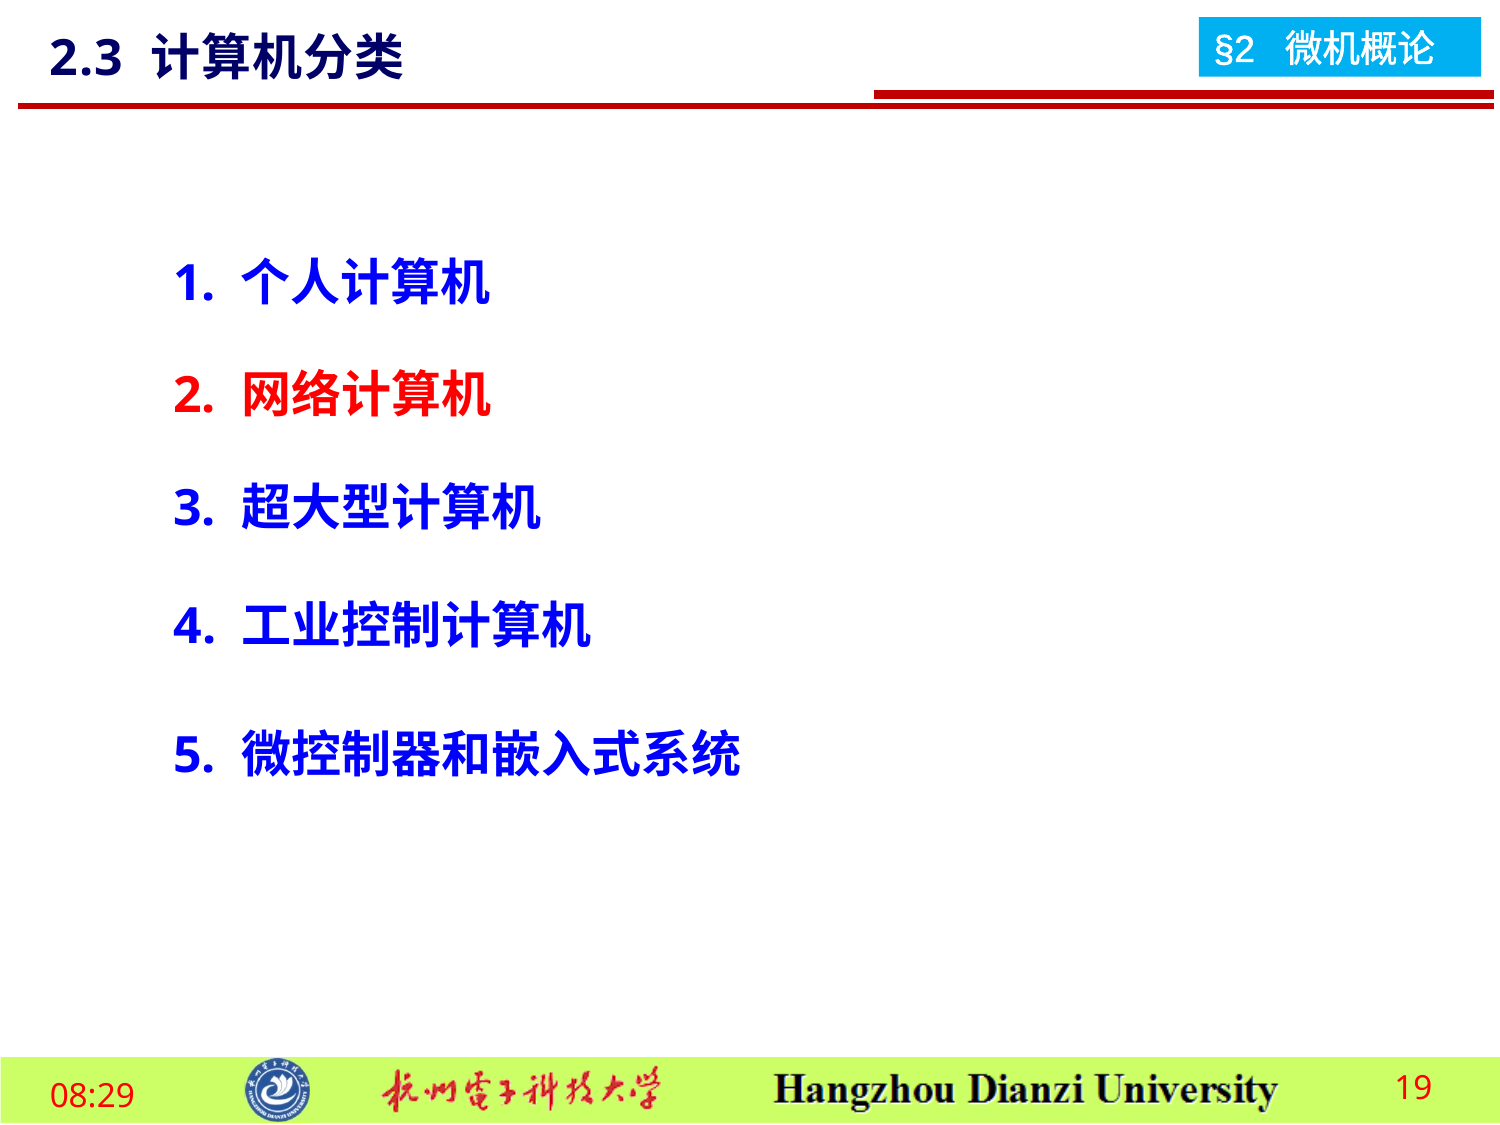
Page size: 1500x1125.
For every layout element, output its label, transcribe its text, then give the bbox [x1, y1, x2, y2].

text_box 2. 网络计算机 [158, 355, 598, 431]
text_box 4. 工业控制计算机 [158, 586, 927, 662]
text_box 5. 微控制器和嵌入式系统 [158, 715, 838, 791]
text_box 1. 个人计算机 [158, 243, 909, 319]
text_box 3. 超大型计算机 [158, 468, 820, 544]
picture [0, 1057, 1500, 1125]
text_box 2.3 计算机分类 [35, 17, 996, 93]
